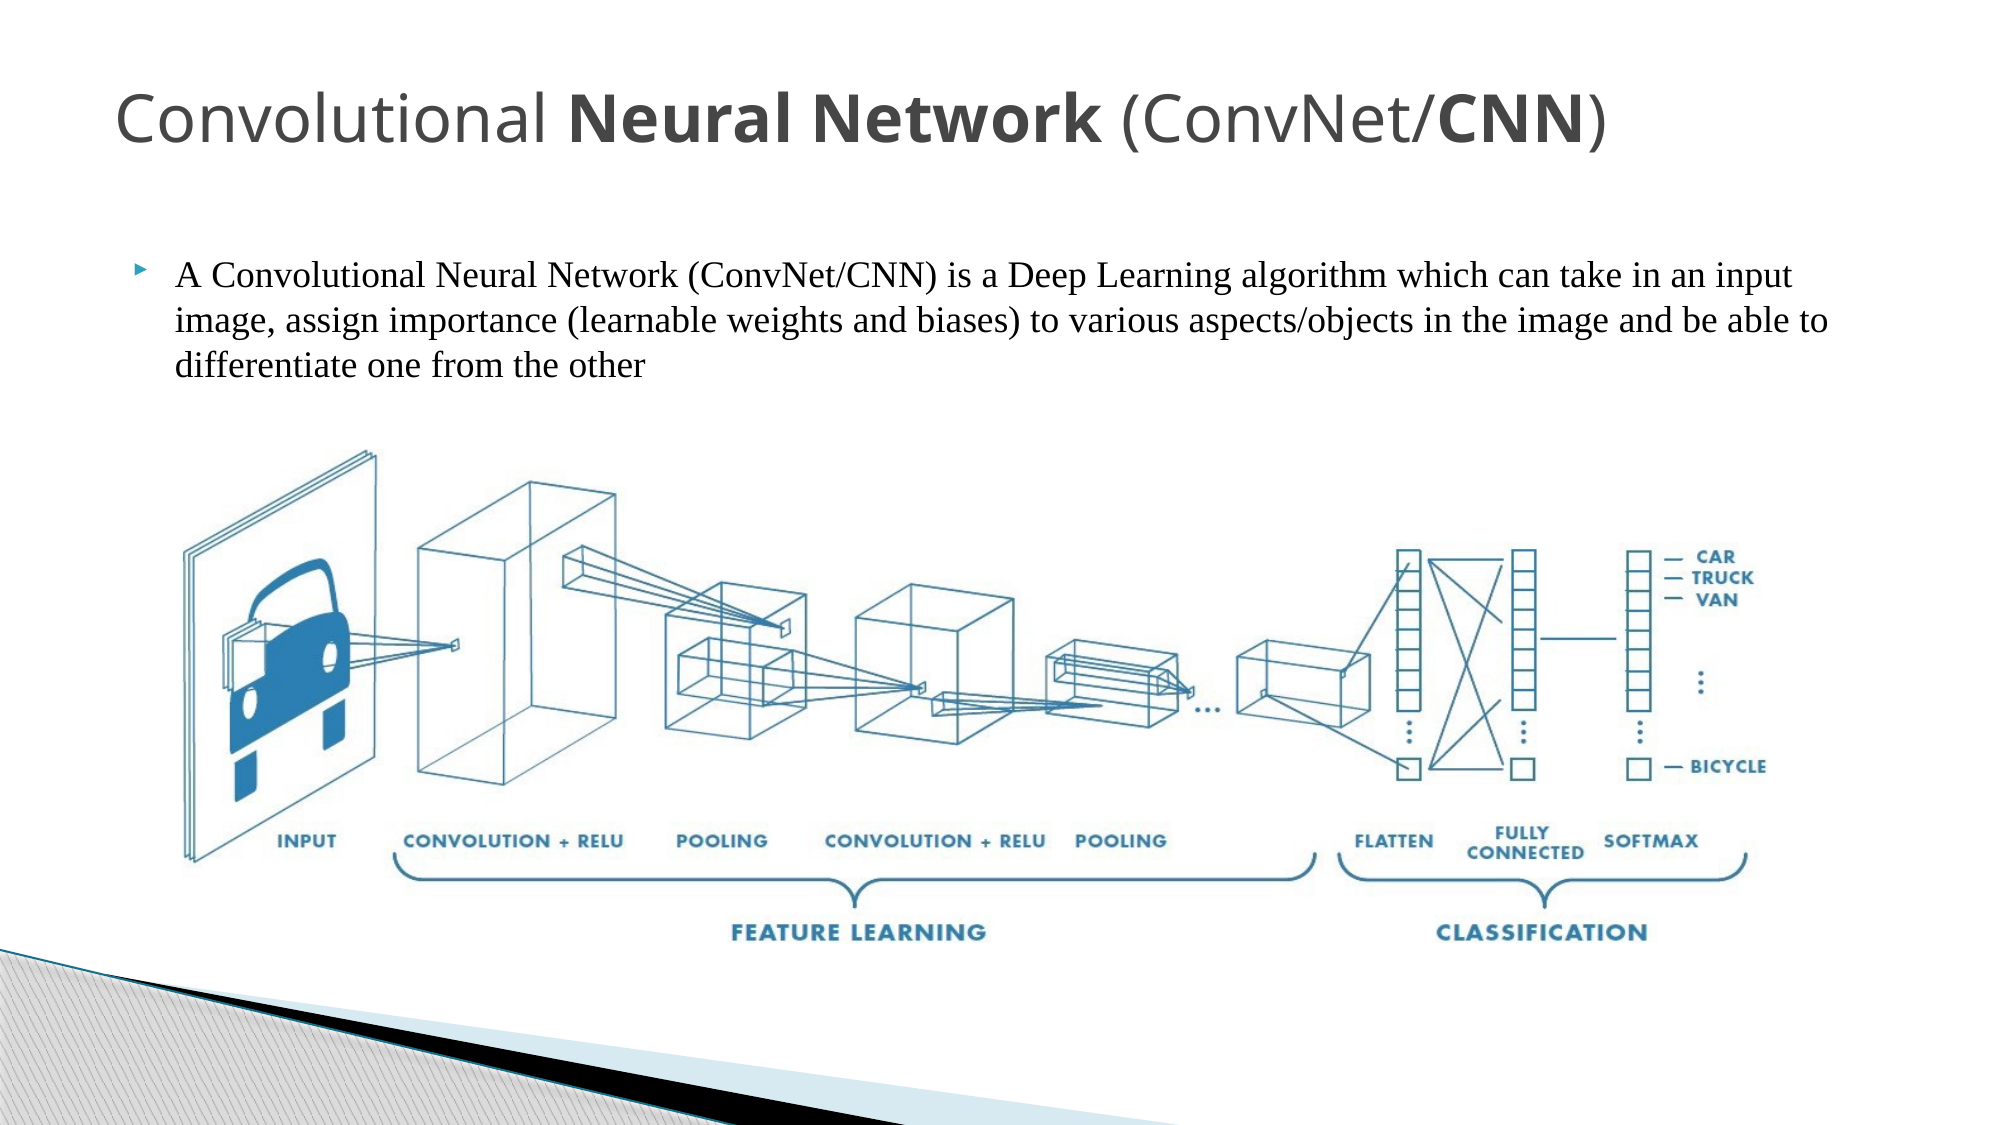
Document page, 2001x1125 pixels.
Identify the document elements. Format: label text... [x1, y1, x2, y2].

list A Convolutional Neural Network (ConvNet/CNN) is a Deep Learning algorithm which can take in an input image, assign importance (learnable weights and biases) to various aspects/objects in the image and be able to differentiate one from the other [99, 243, 1900, 986]
title Convolutional Neural Network (ConvNet/CNN) [99, 45, 1900, 187]
picture [181, 449, 1769, 944]
